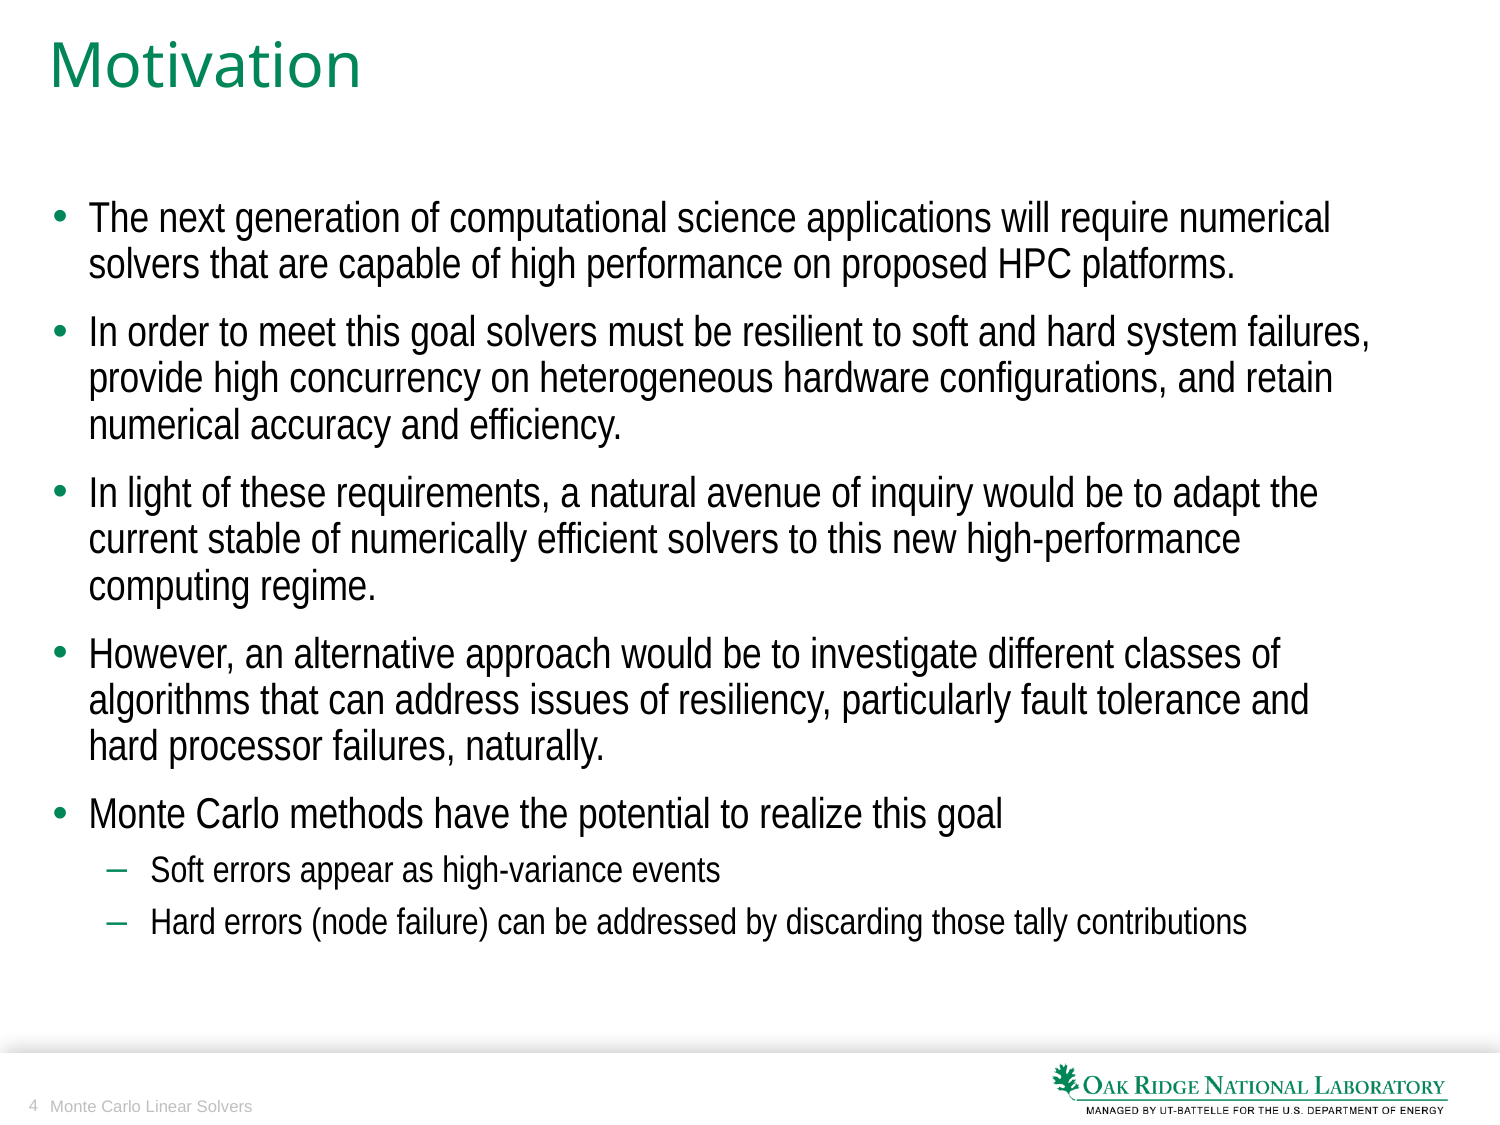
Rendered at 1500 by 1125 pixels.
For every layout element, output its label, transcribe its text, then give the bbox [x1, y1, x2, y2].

picture [1052, 1063, 1448, 1114]
title Motivation [33, 29, 1384, 111]
list The next generation of computational science applications will require numerical solvers that are capable of high performance on proposed HPC platforms. In order to meet this goal solvers must be resilient to soft and hard system failures, provide high concurrency on heterogeneous hardware configurations, and retain numerical accuracy and efficiency. In light of these requirements, a natural avenue of inquiry would be to adapt the current stable of numerically efficient solvers to this new high-performance computing regime. However, an alternative approach would be to investigate different classes of algorithms that can address issues of resiliency, particularly fault tolerance and hard processor failures, naturally. Monte Carlo methods have the potential to realize this goal Soft errors appear as high-variance events Hard errors (node failure) can be addressed by discarding those tally contributions [37, 187, 1388, 963]
